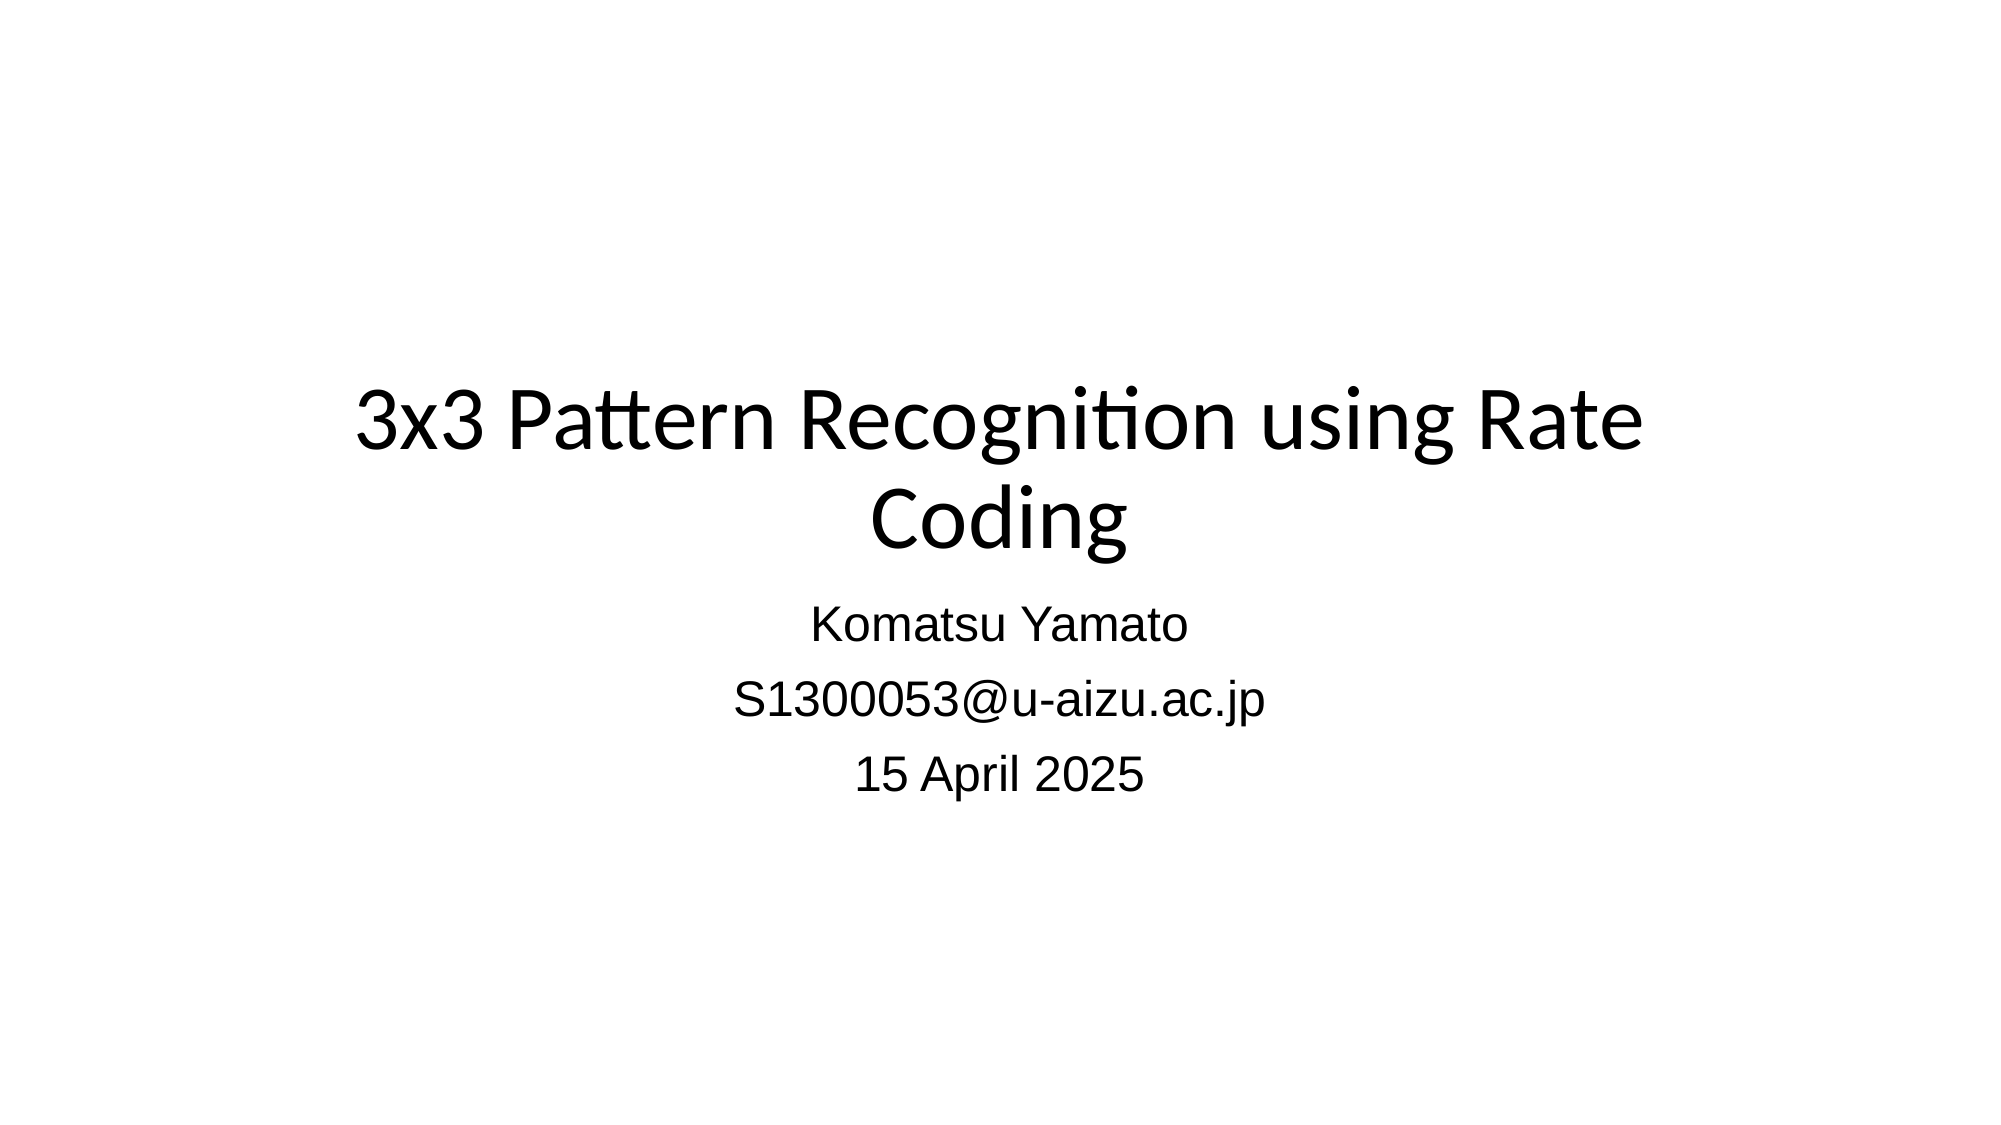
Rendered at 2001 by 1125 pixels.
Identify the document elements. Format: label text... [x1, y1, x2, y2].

title 3x3 Pattern Recognition using Rate Coding [249, 184, 1750, 576]
subtitle Komatsu Yamato S1300053@u-aizu.ac.jp 15 April 2025 [249, 590, 1750, 863]
